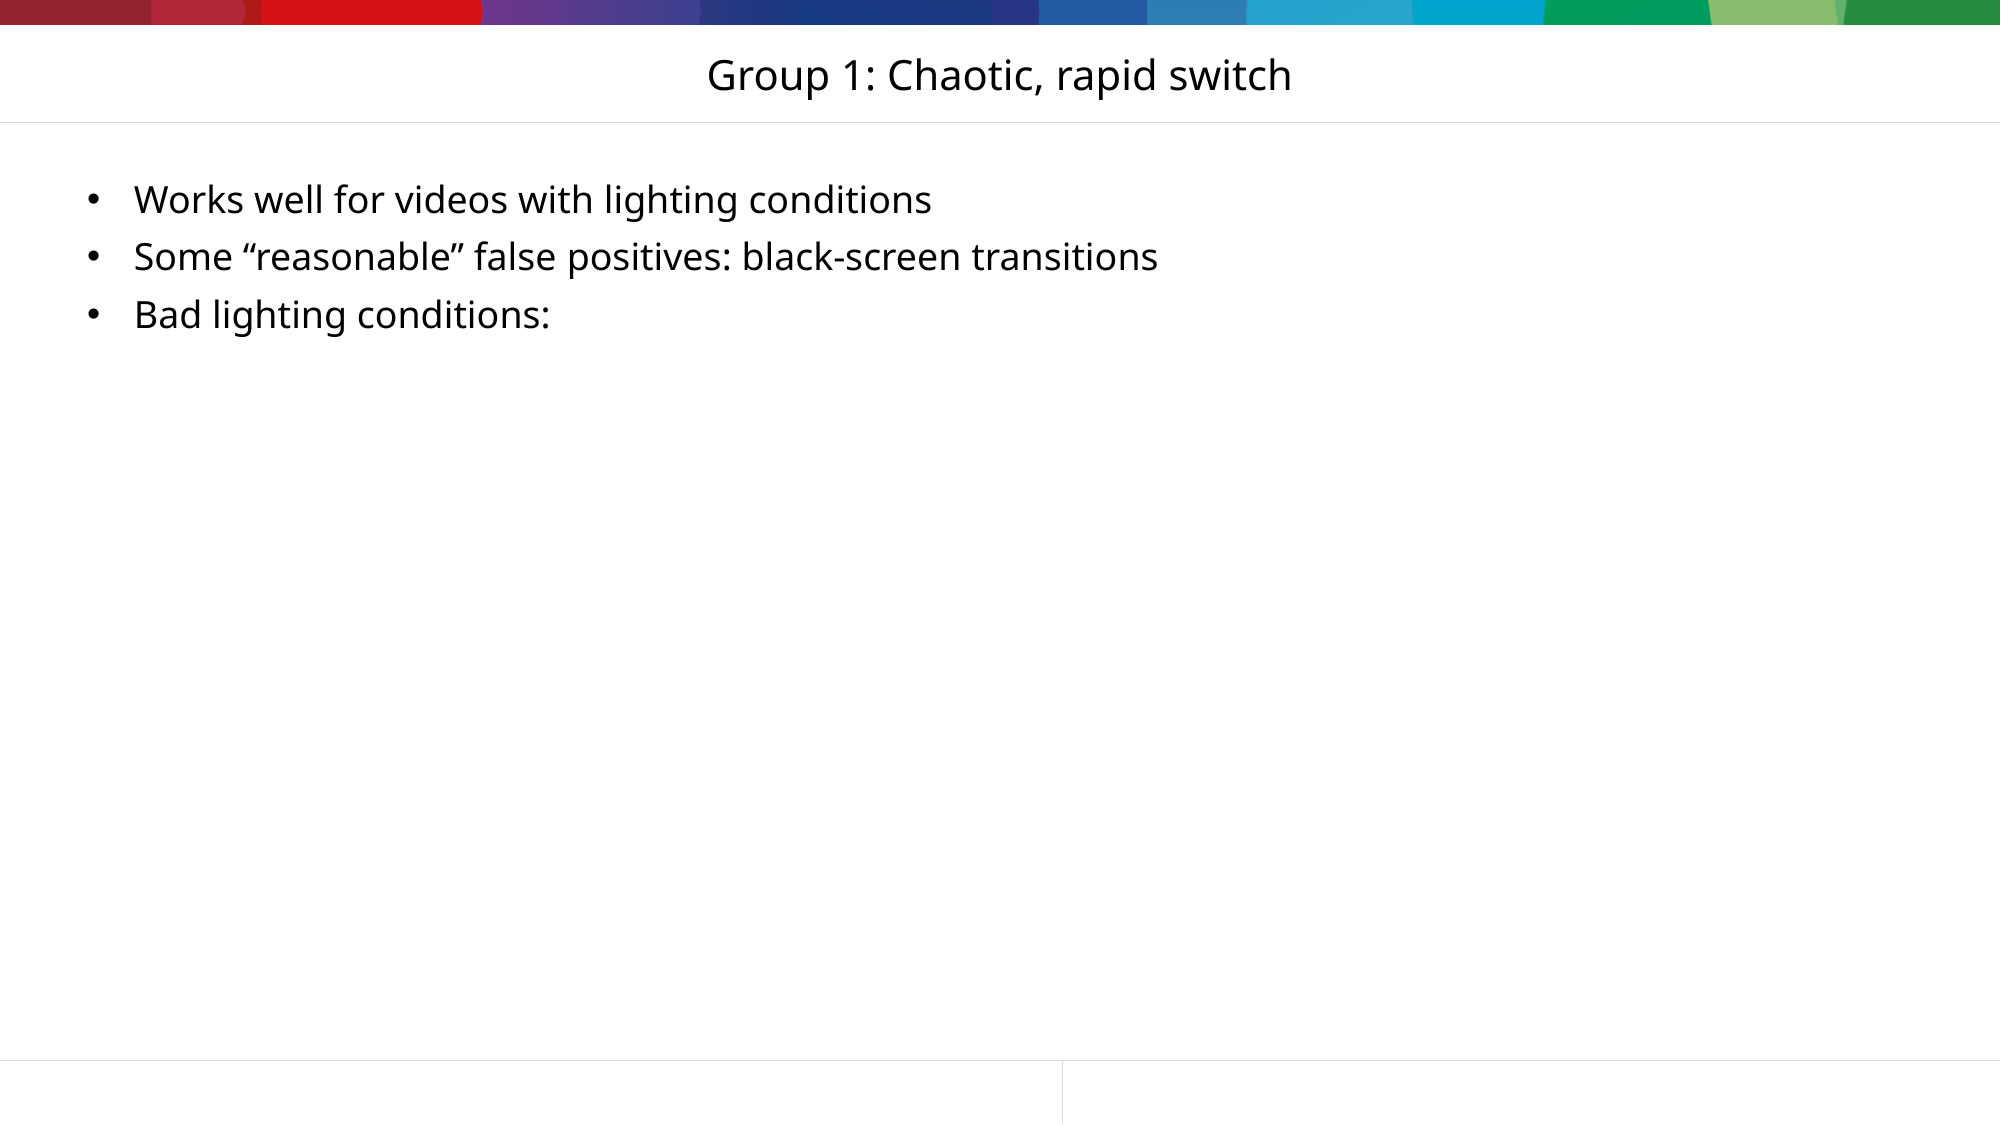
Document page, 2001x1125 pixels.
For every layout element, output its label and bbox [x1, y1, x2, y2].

text_box [0, 0, 2000, 1125]
